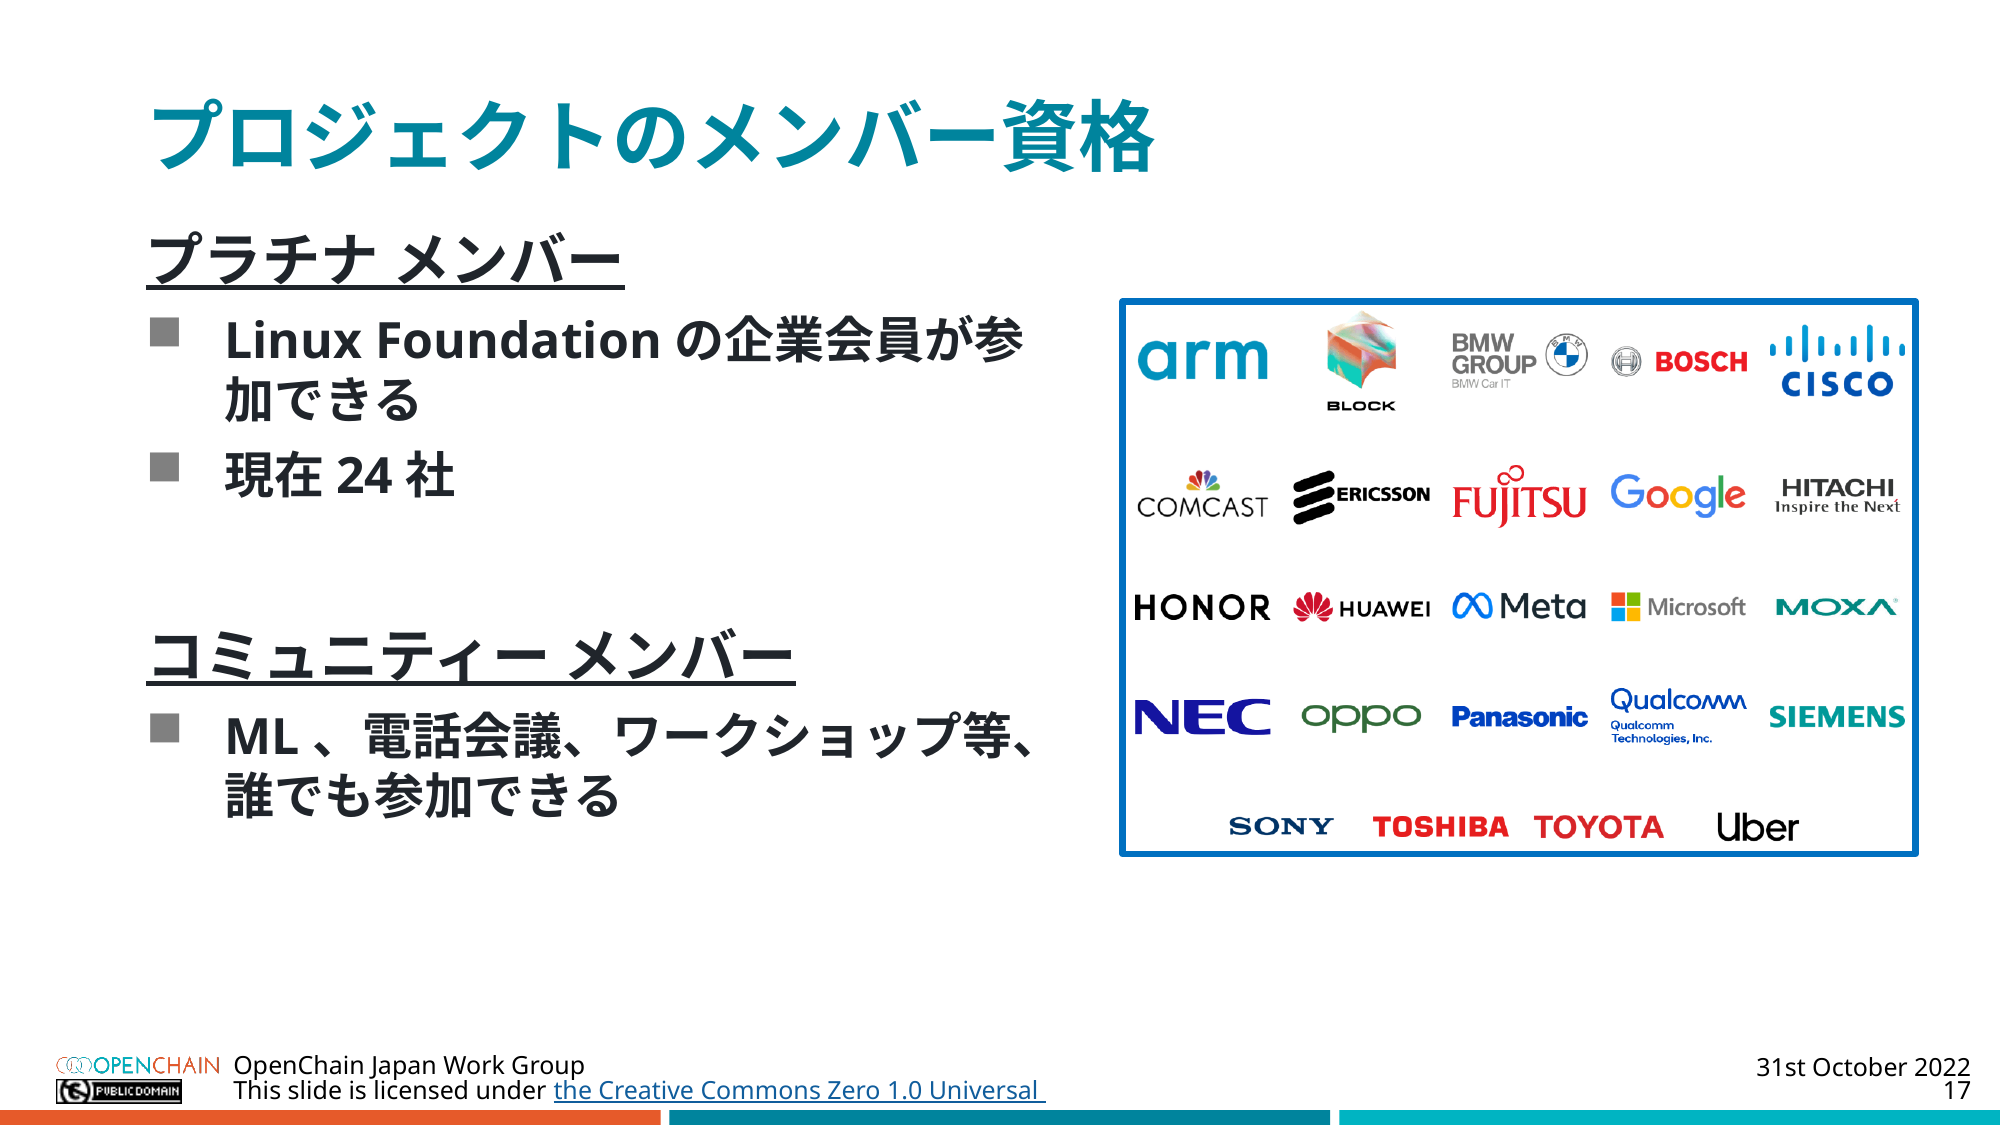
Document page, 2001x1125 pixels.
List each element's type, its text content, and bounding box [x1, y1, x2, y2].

footer OpenChain Japan Work Group [218, 1053, 690, 1077]
title プロジェクトのメンバー資格 [146, 87, 1839, 193]
list プラチナ メンバー Linux Foundationの企業会員が参加できる 現在24社 [145, 222, 1032, 692]
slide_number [1536, 1052, 1987, 1079]
picture [1125, 304, 1913, 852]
picture [56, 1056, 218, 1074]
picture [56, 1079, 182, 1104]
text_box コミュニティー メンバー ML、電話会議、ワークショップ等、誰でも参加できる [146, 618, 1032, 848]
slide_number 17 [1536, 1079, 1987, 1103]
